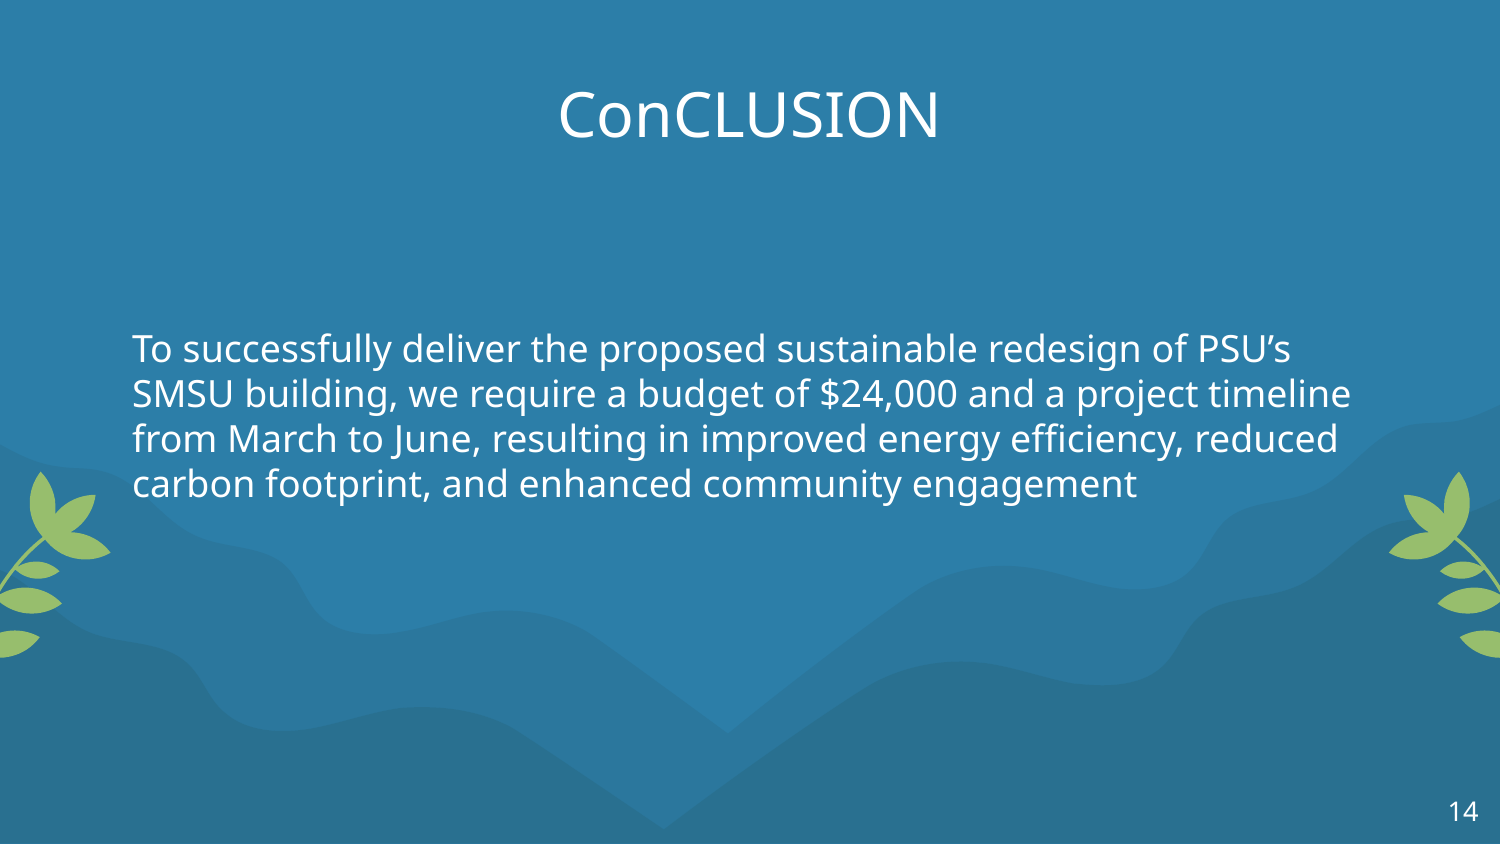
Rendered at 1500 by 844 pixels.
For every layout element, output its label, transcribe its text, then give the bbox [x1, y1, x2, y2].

title ConCLUSION [112, 87, 1388, 138]
slide_number ‹#› [1403, 779, 1494, 844]
list To successfully deliver the proposed sustainable redesign of PSU’s SMSU building, we require a budget of $24,000 and a project timeline from March to June, resulting in improved energy efficiency, reduced carbon footprint, and enhanced community engagement [116, 187, 1407, 643]
